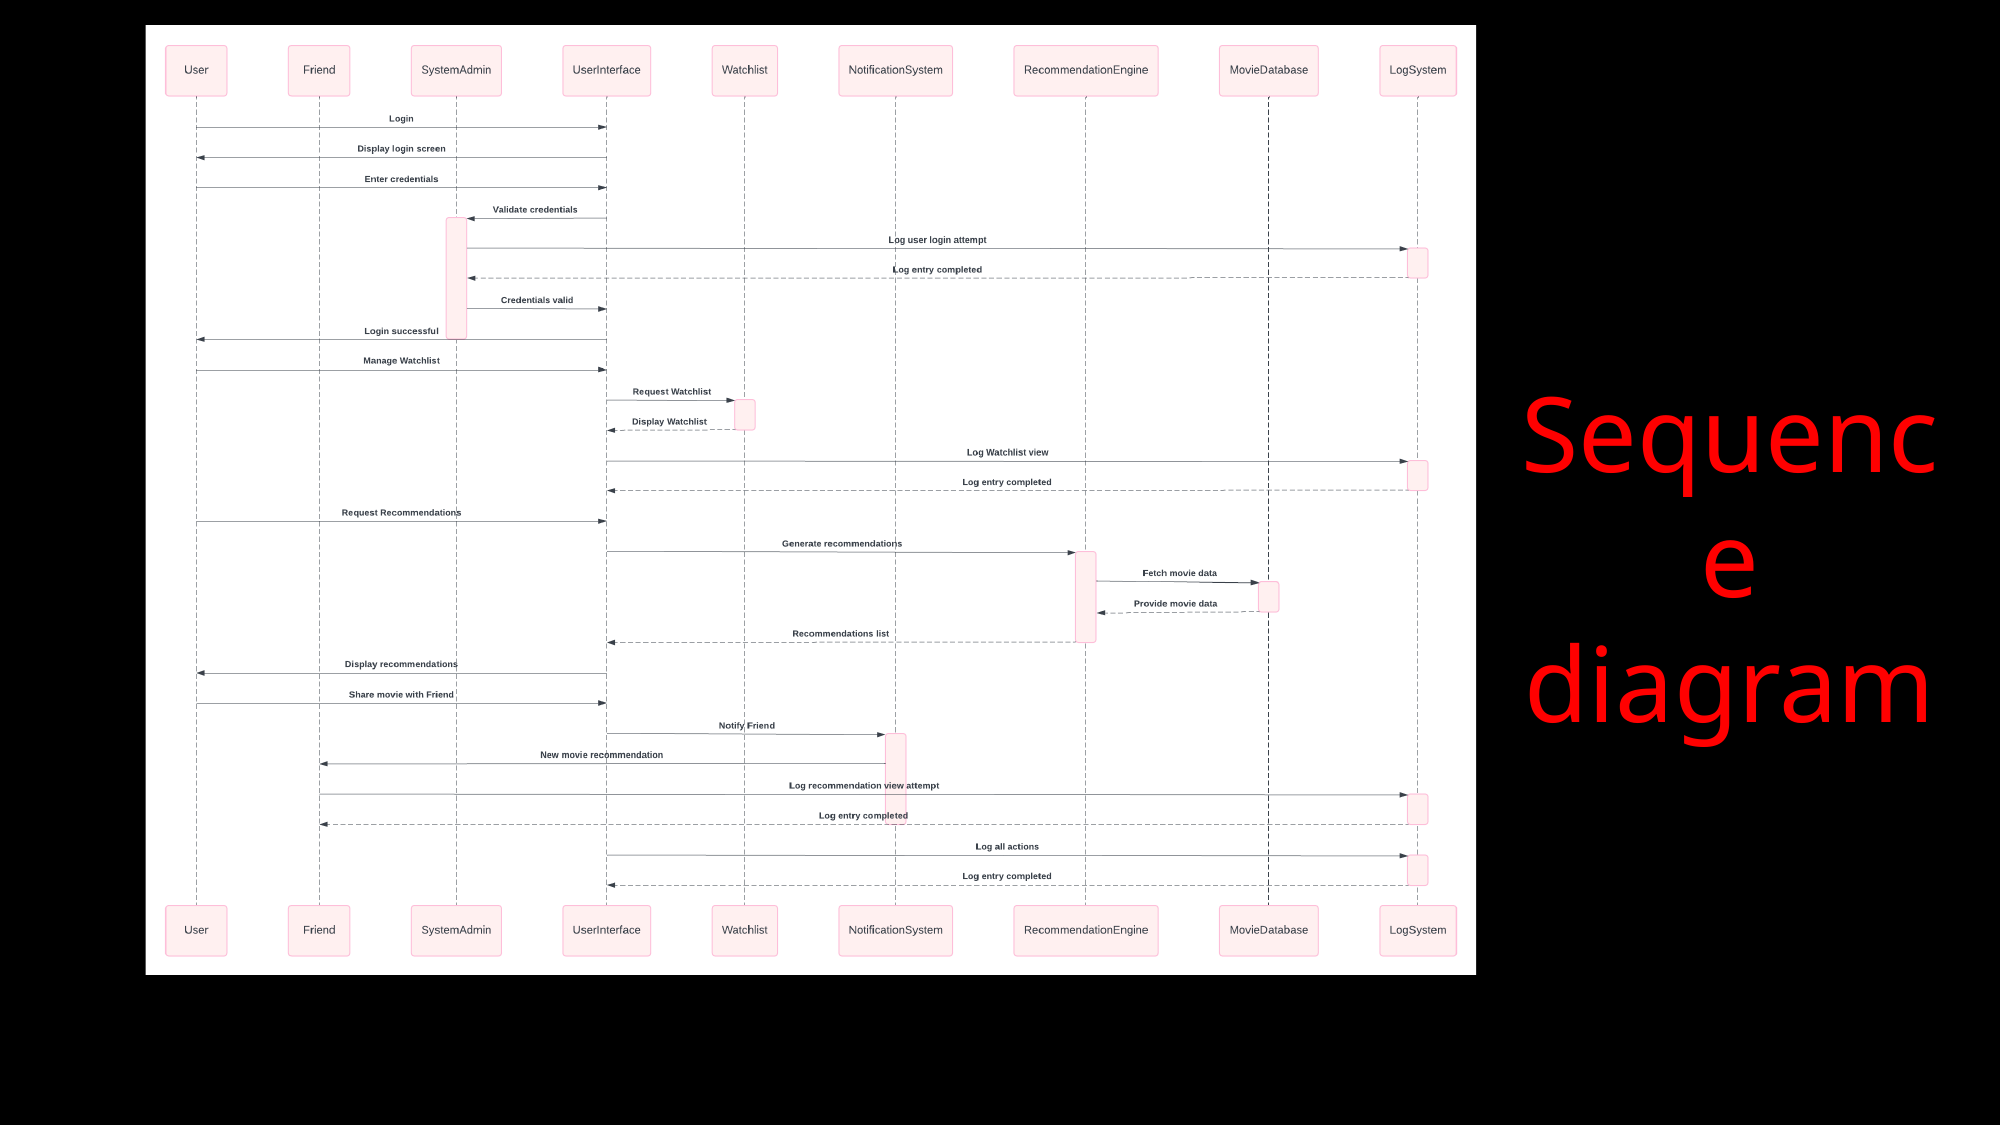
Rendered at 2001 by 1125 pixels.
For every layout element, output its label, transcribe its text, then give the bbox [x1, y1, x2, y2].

text_box Sequence diagram [1479, 360, 1981, 751]
picture [145, 25, 1477, 975]
